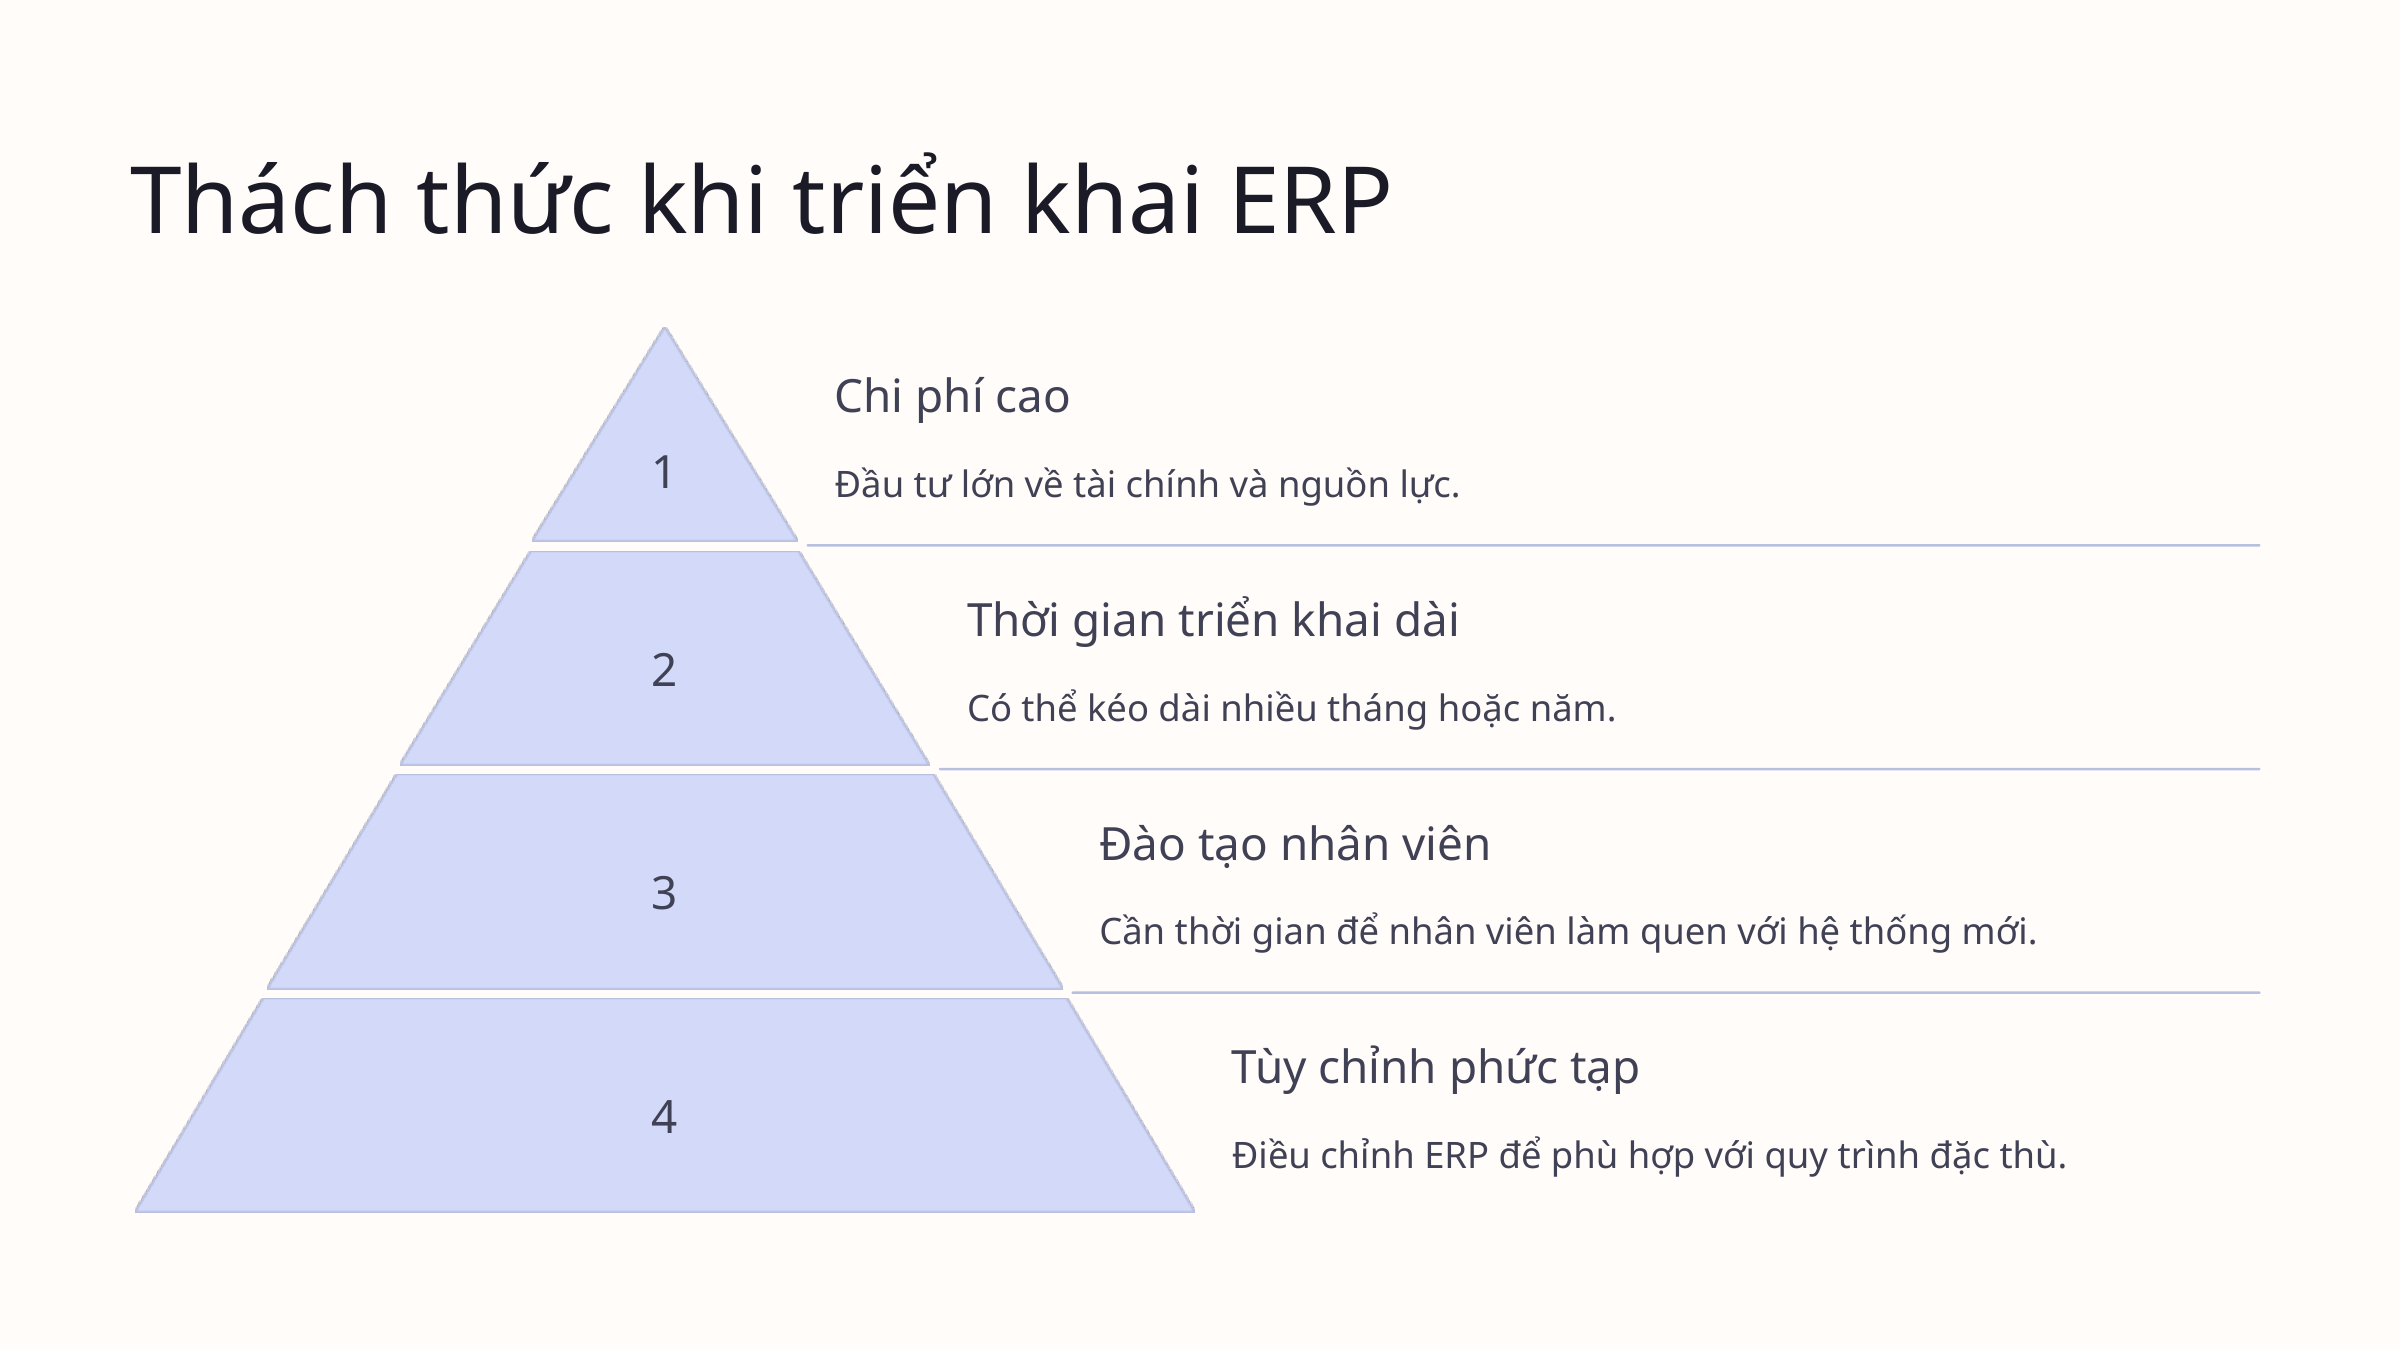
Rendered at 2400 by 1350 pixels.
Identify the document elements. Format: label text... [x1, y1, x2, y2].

picture [135, 998, 1195, 1213]
text_box Tùy chỉnh phức tạp [1231, 1035, 1697, 1094]
text_box Thách thức khi triển khai ERP [130, 136, 1459, 254]
text_box Đầu tư lớn về tài chính và nguồn lực. [834, 445, 1482, 505]
picture [400, 551, 930, 766]
text_box Cần thời gian để nhân viên làm quen với hệ thống mới. [1099, 892, 2083, 953]
text_box Có thể kéo dài nhiều tháng hoặc năm. [967, 668, 1641, 729]
picture [532, 327, 798, 542]
text_box Điều chỉnh ERP để phù hợp với quy trình đặc thù. [1231, 1116, 2094, 1176]
text_box [939, 767, 2261, 771]
text_box Chi phí cao [834, 364, 1300, 423]
text_box Đào tạo nhân viên [1099, 812, 1565, 871]
picture [267, 774, 1063, 990]
text_box Thời gian triển khai dài [967, 588, 1477, 647]
